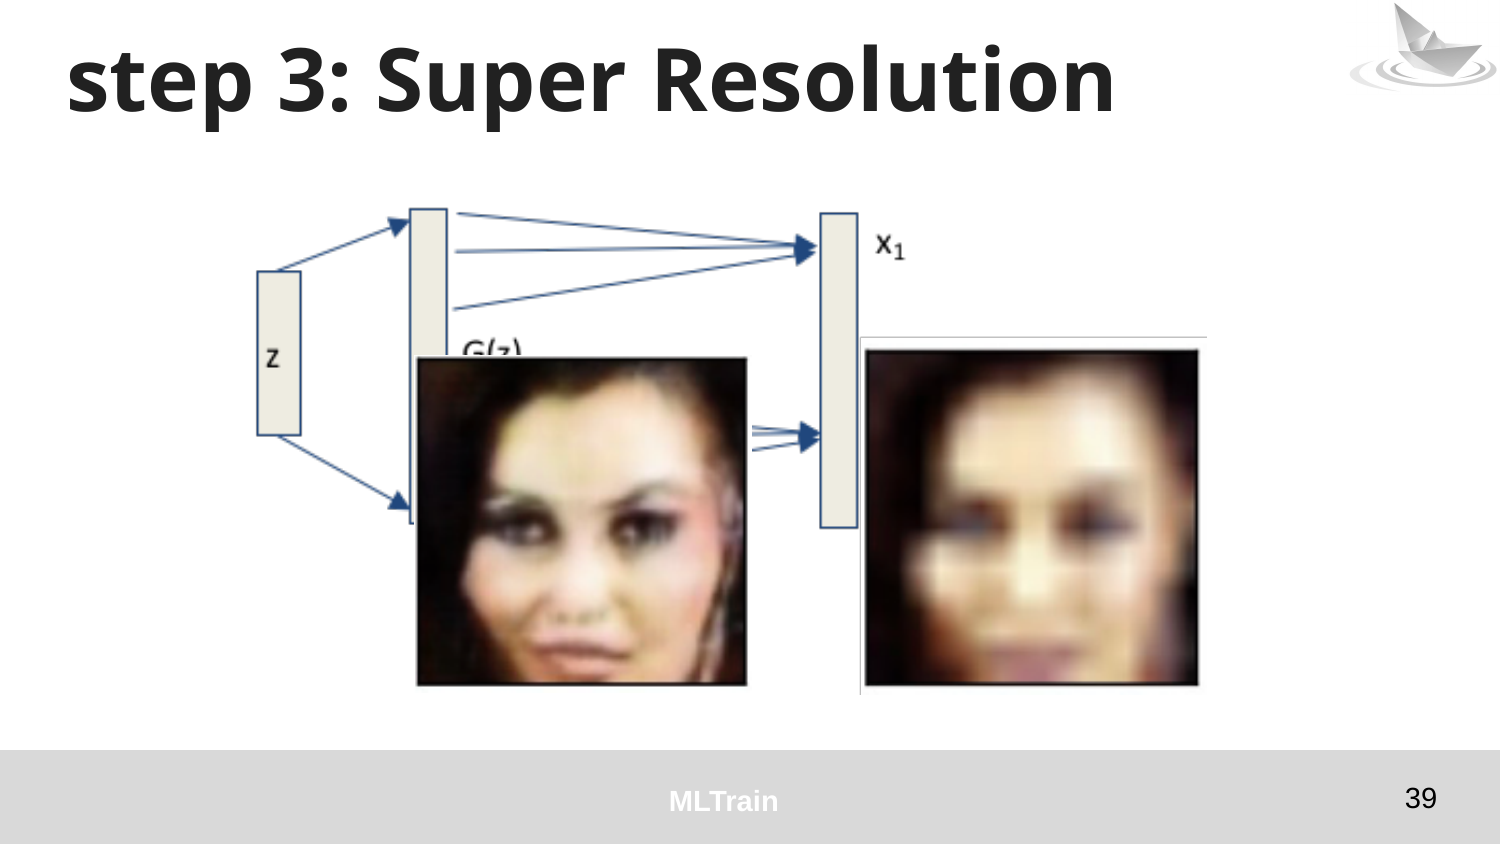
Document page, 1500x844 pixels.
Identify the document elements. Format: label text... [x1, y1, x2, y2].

slide_number ‹#› [1389, 764, 1480, 830]
picture [1346, 0, 1500, 95]
picture [242, 198, 1207, 695]
title step 3: Super Resolution [51, 9, 1449, 141]
